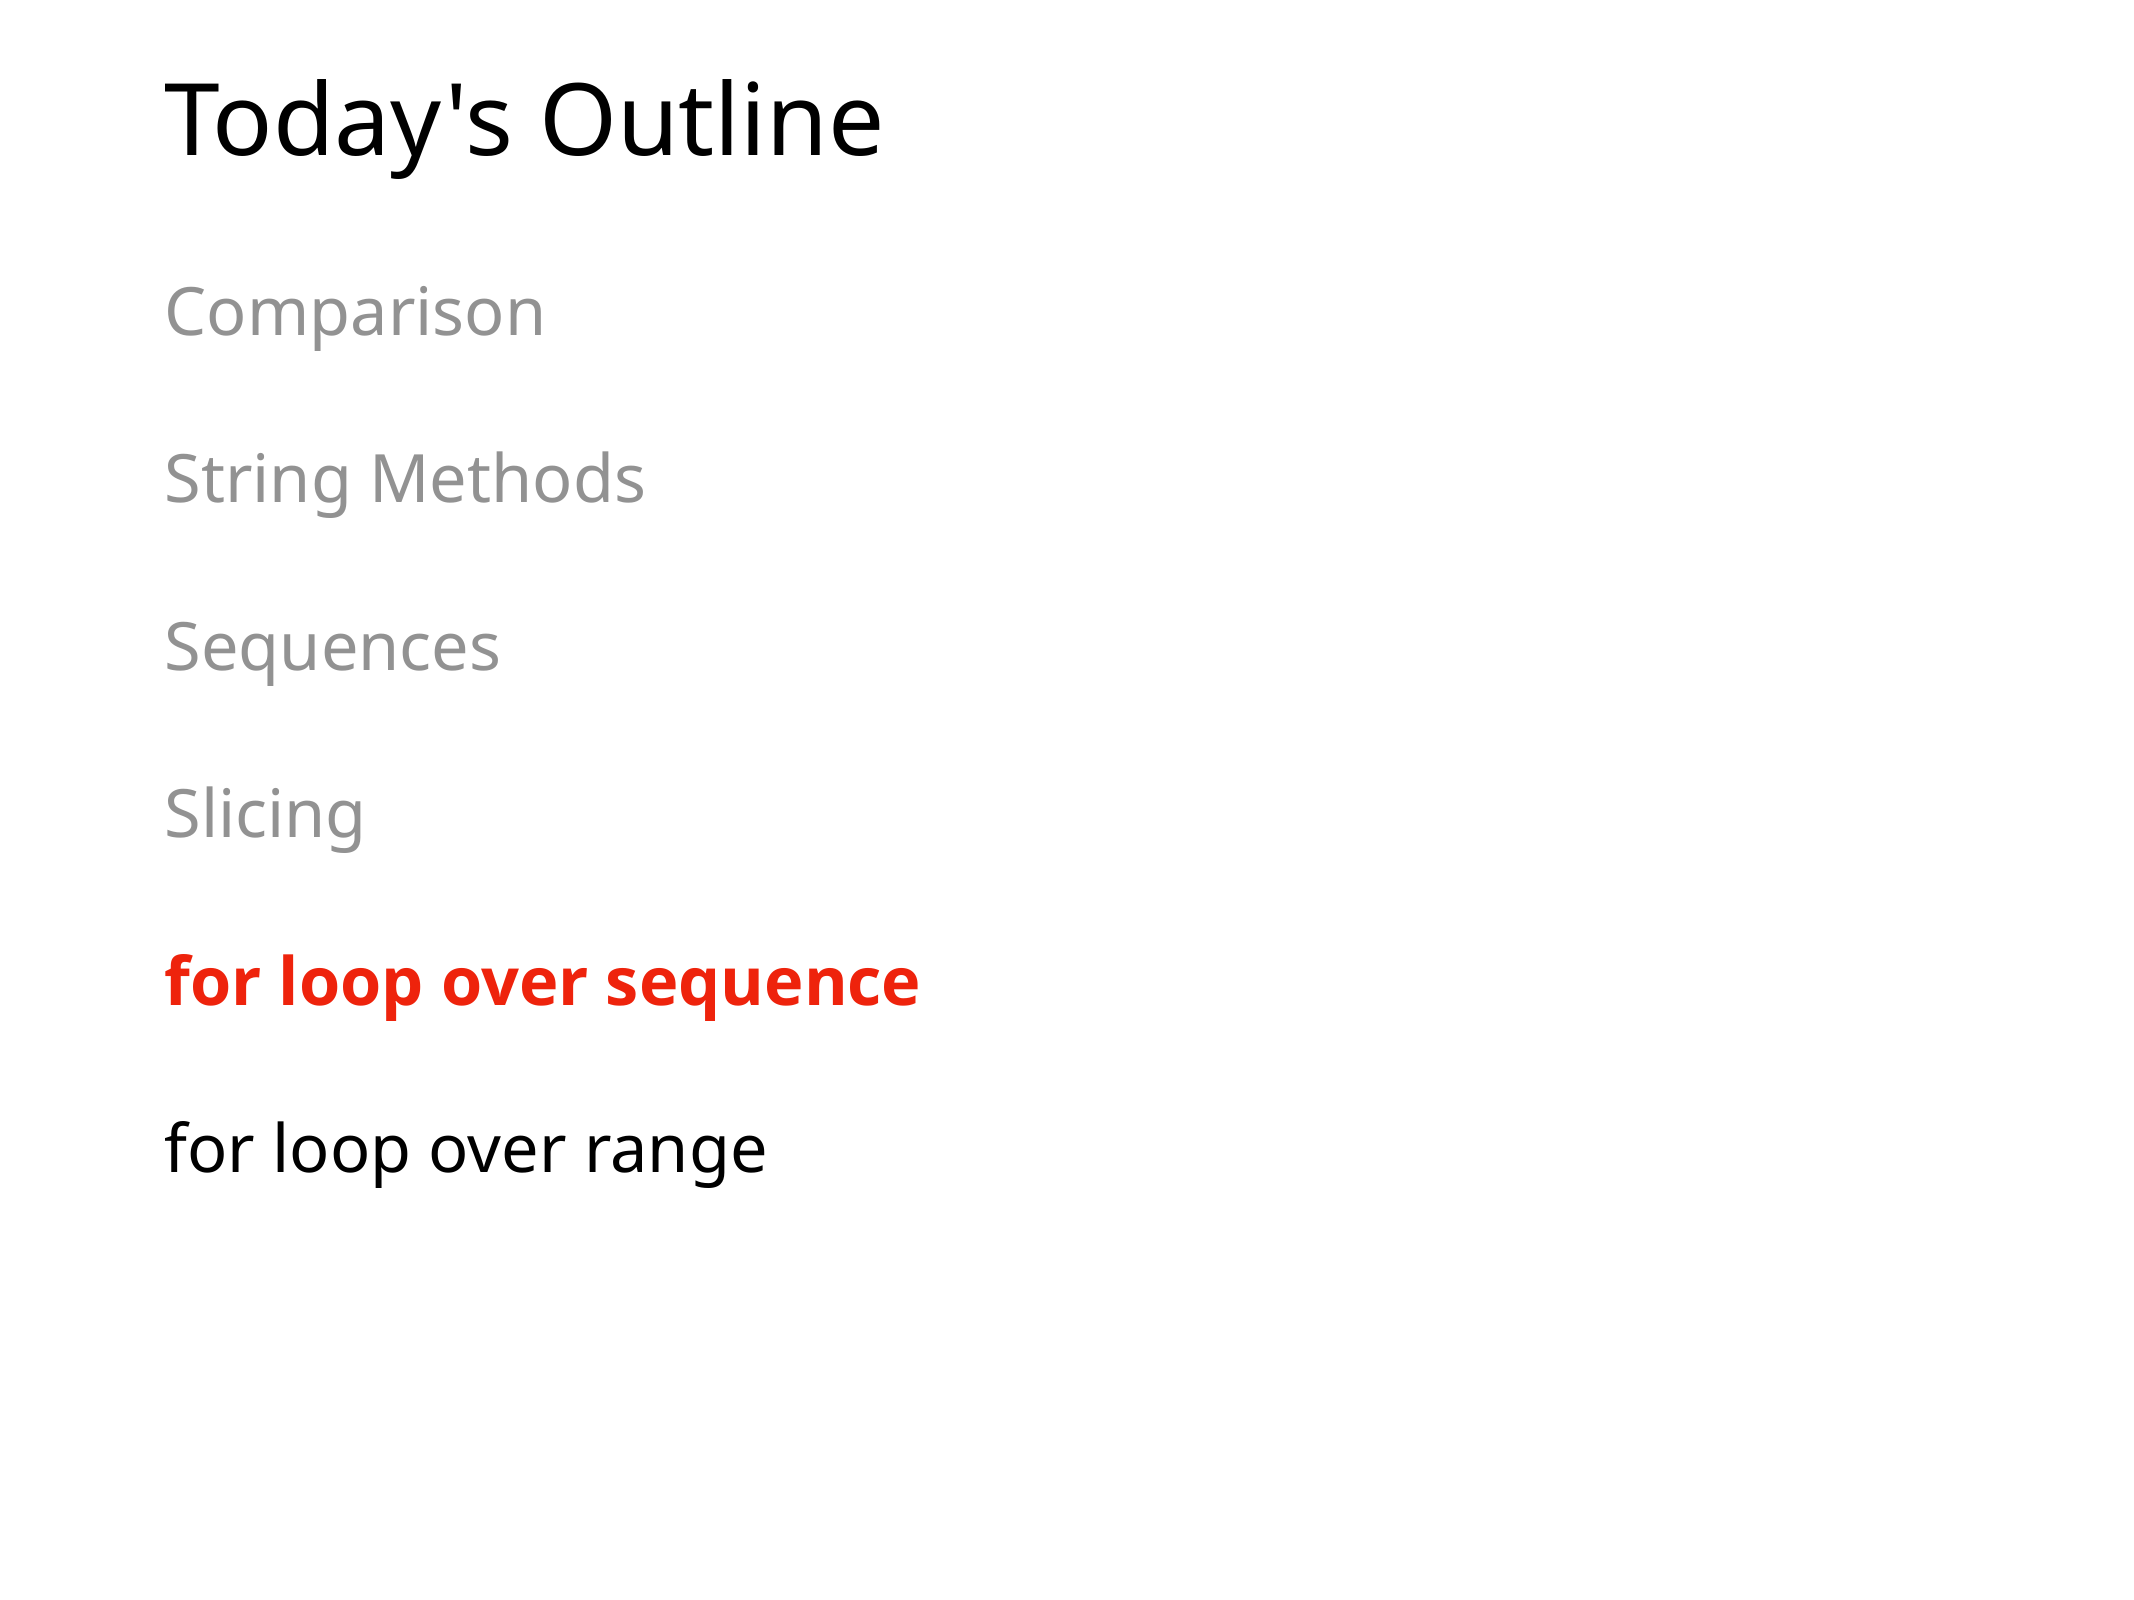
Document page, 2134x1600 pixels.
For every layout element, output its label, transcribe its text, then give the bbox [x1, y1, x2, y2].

title Today's Outline [155, 41, 1978, 191]
list Comparison String Methods Sequences Slicing for loop over sequence for loop over range [155, 259, 1978, 1457]
